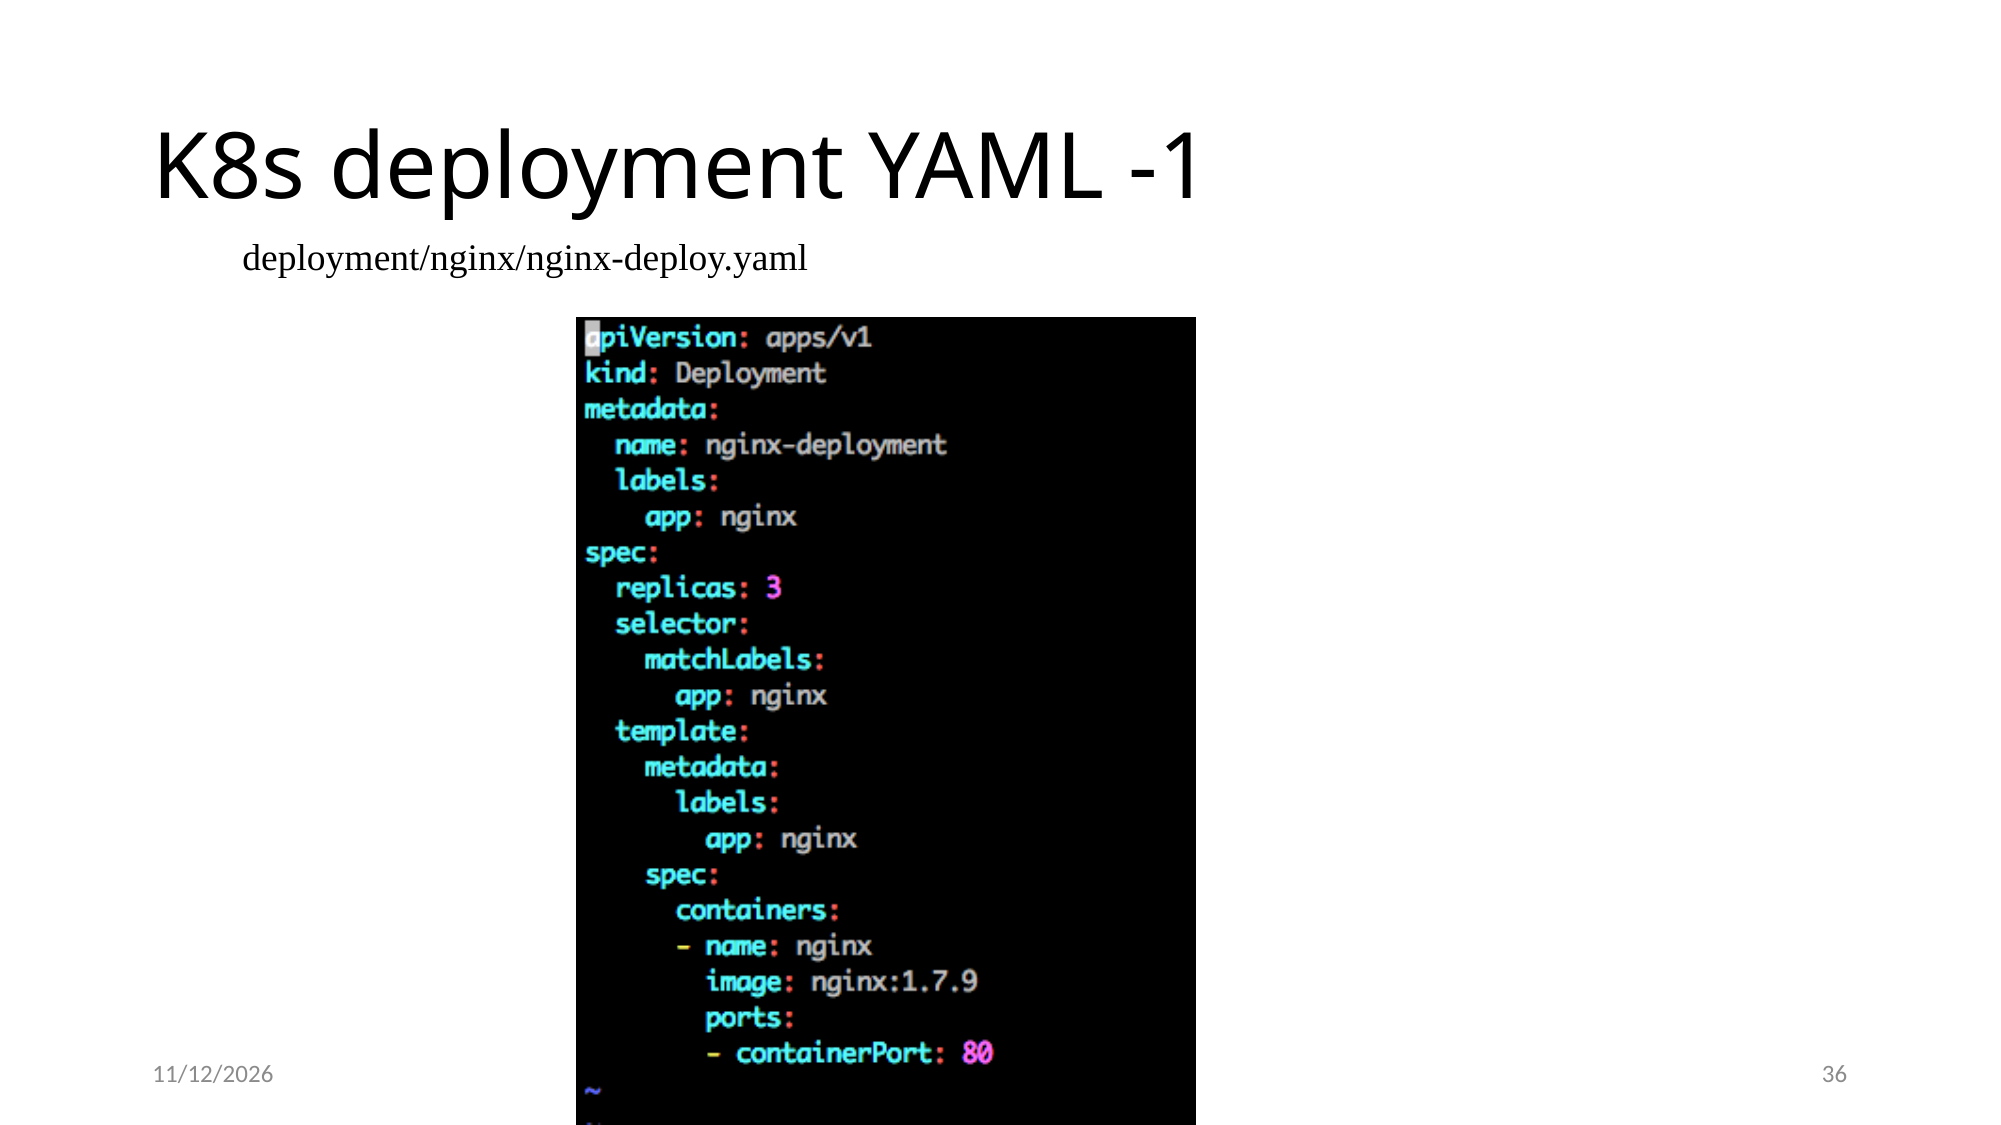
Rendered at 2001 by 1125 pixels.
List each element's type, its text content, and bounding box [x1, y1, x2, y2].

slide_number 36 [1412, 1042, 1863, 1103]
title K8s deployment YAML -1 [137, 59, 1863, 278]
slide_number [137, 1042, 576, 1103]
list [576, 317, 1196, 1125]
text_box deployment/nginx/nginx-deploy.yaml [227, 225, 1604, 286]
